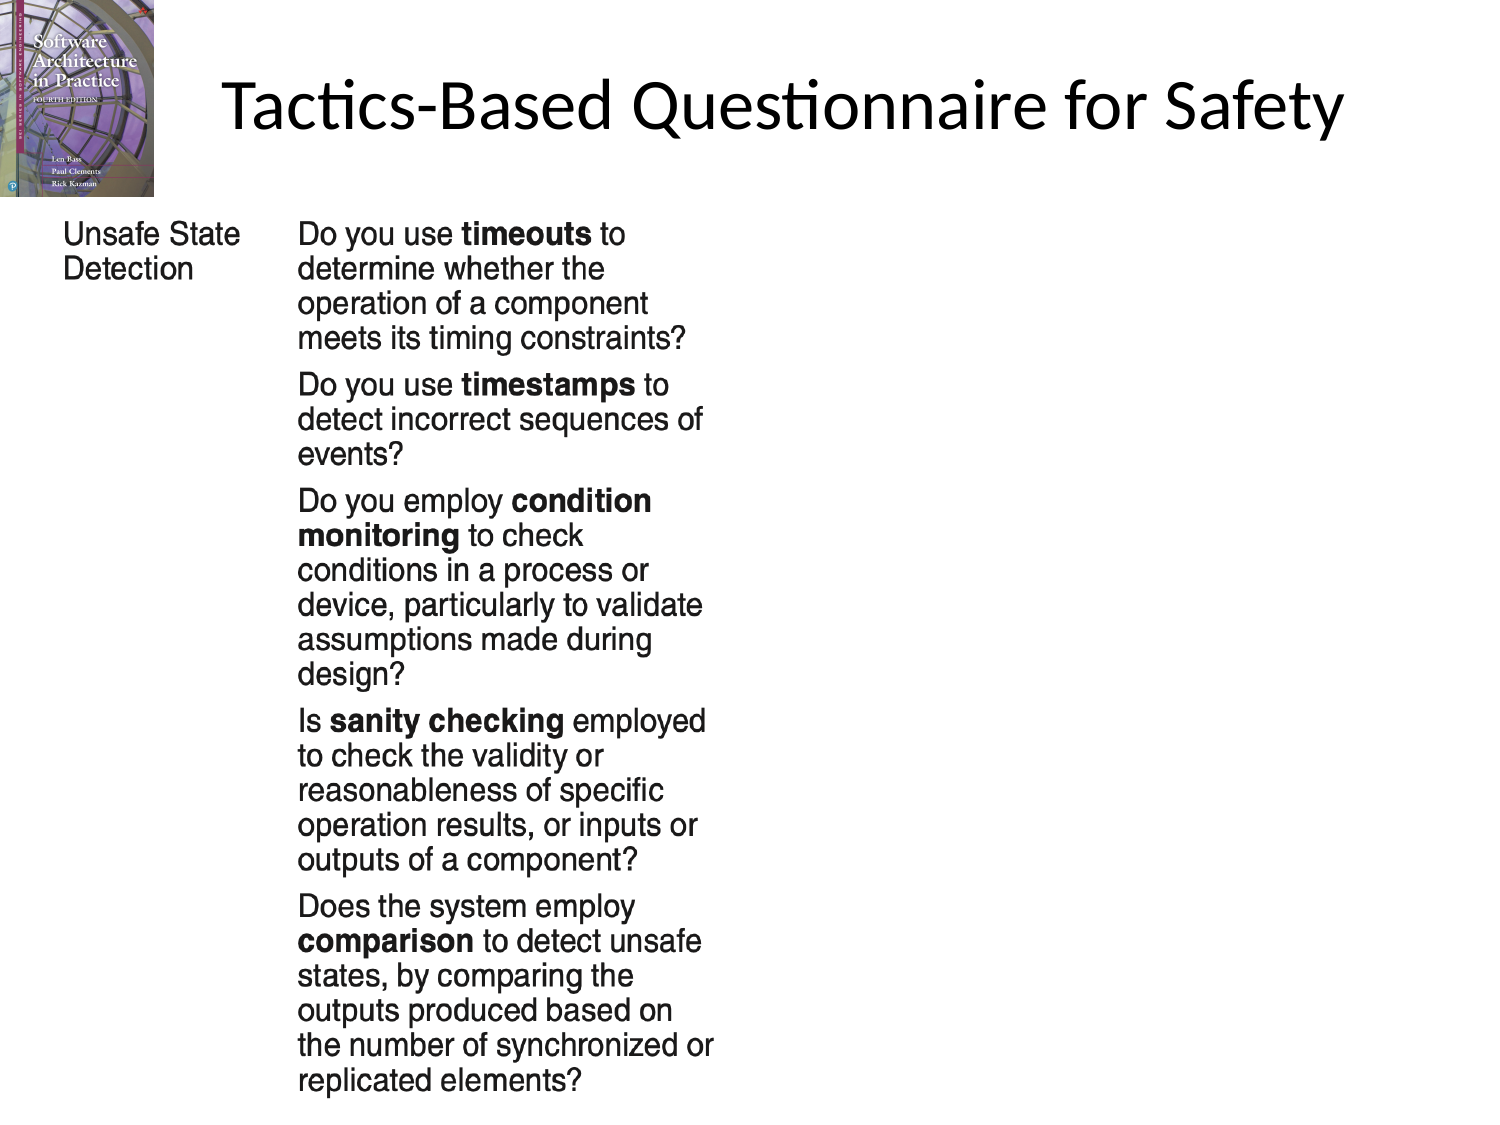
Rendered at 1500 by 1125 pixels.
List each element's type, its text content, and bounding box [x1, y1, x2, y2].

picture [52, 213, 1377, 1103]
picture [0, 0, 154, 197]
title Tactics-Based Questionnaire for Safety [159, 45, 1425, 173]
